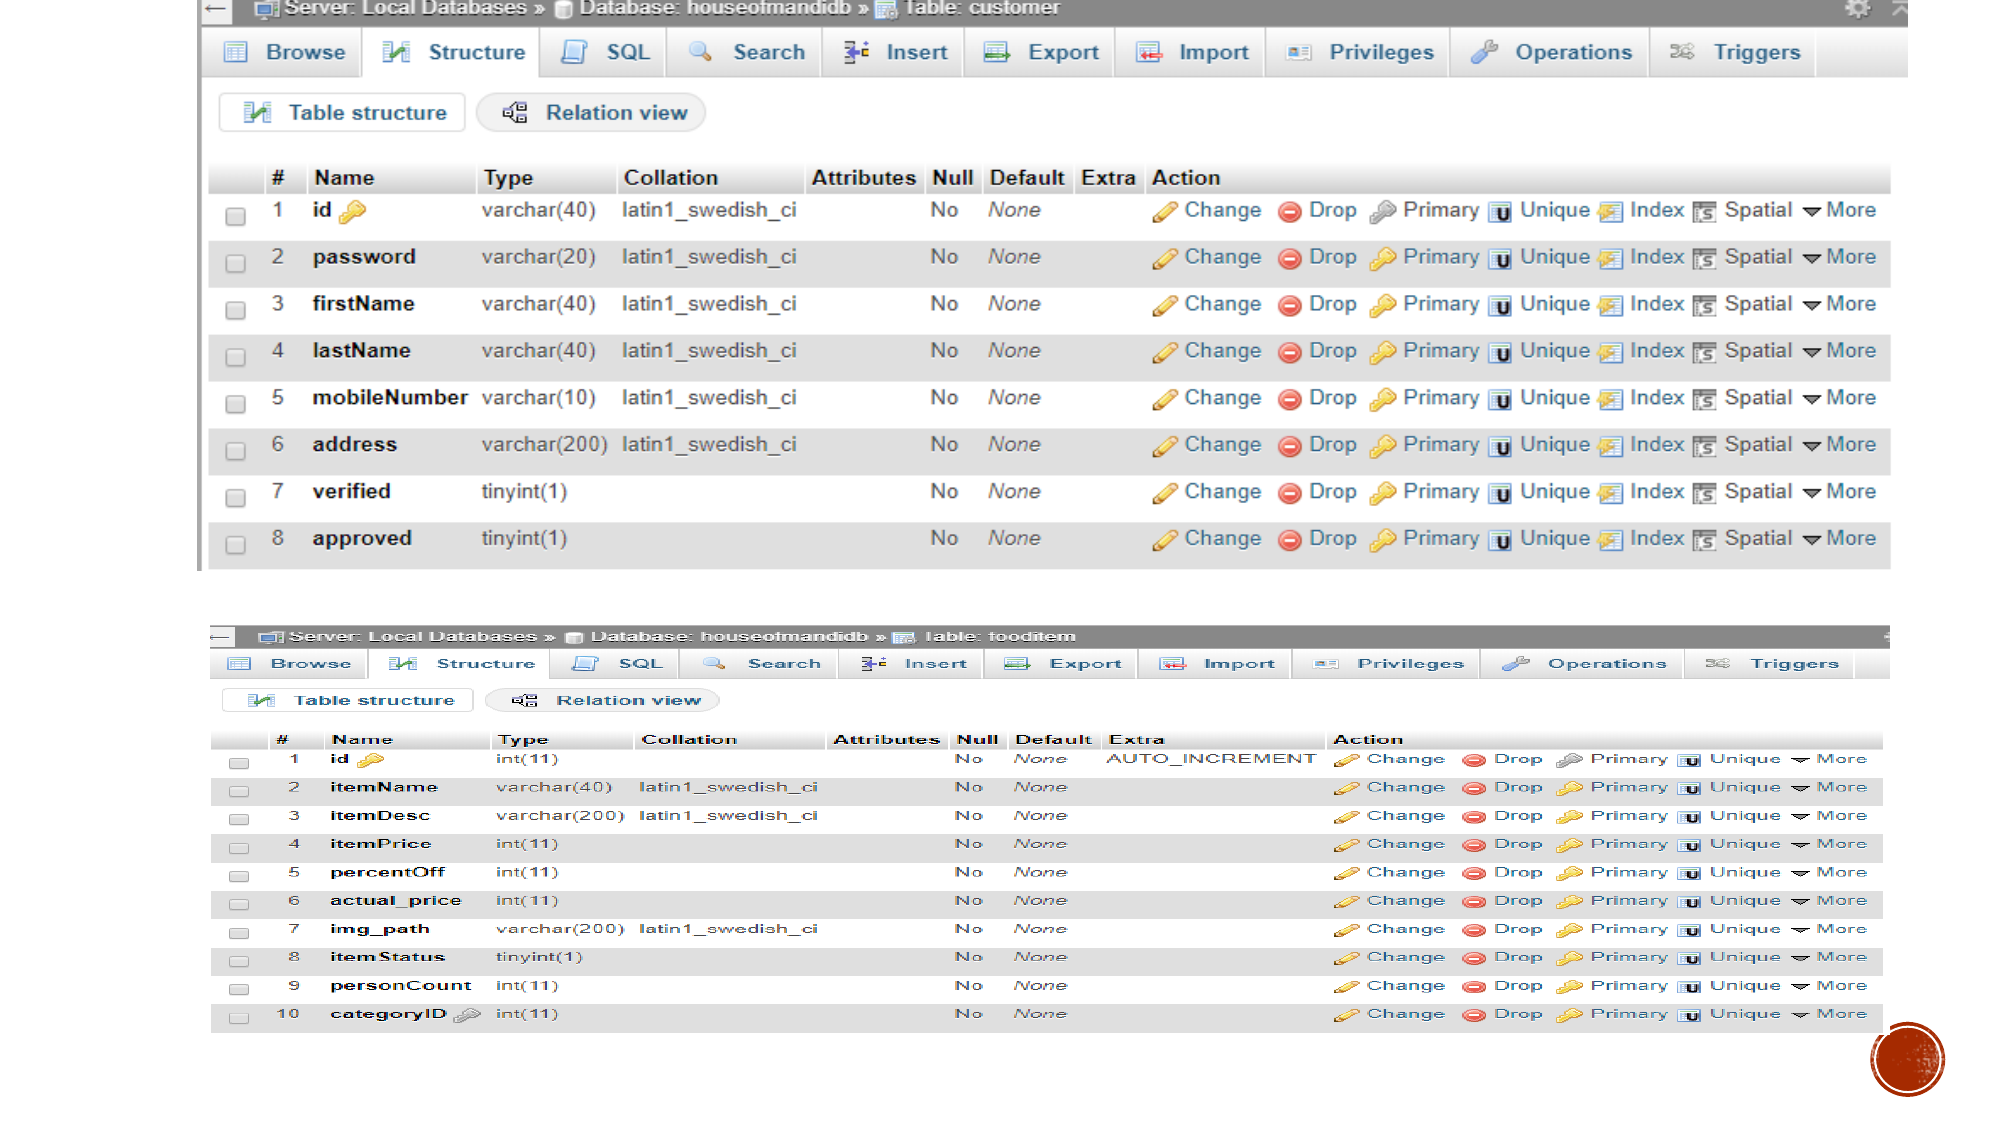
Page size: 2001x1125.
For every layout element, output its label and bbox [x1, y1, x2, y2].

picture [197, 0, 1906, 570]
picture [210, 622, 1891, 1035]
